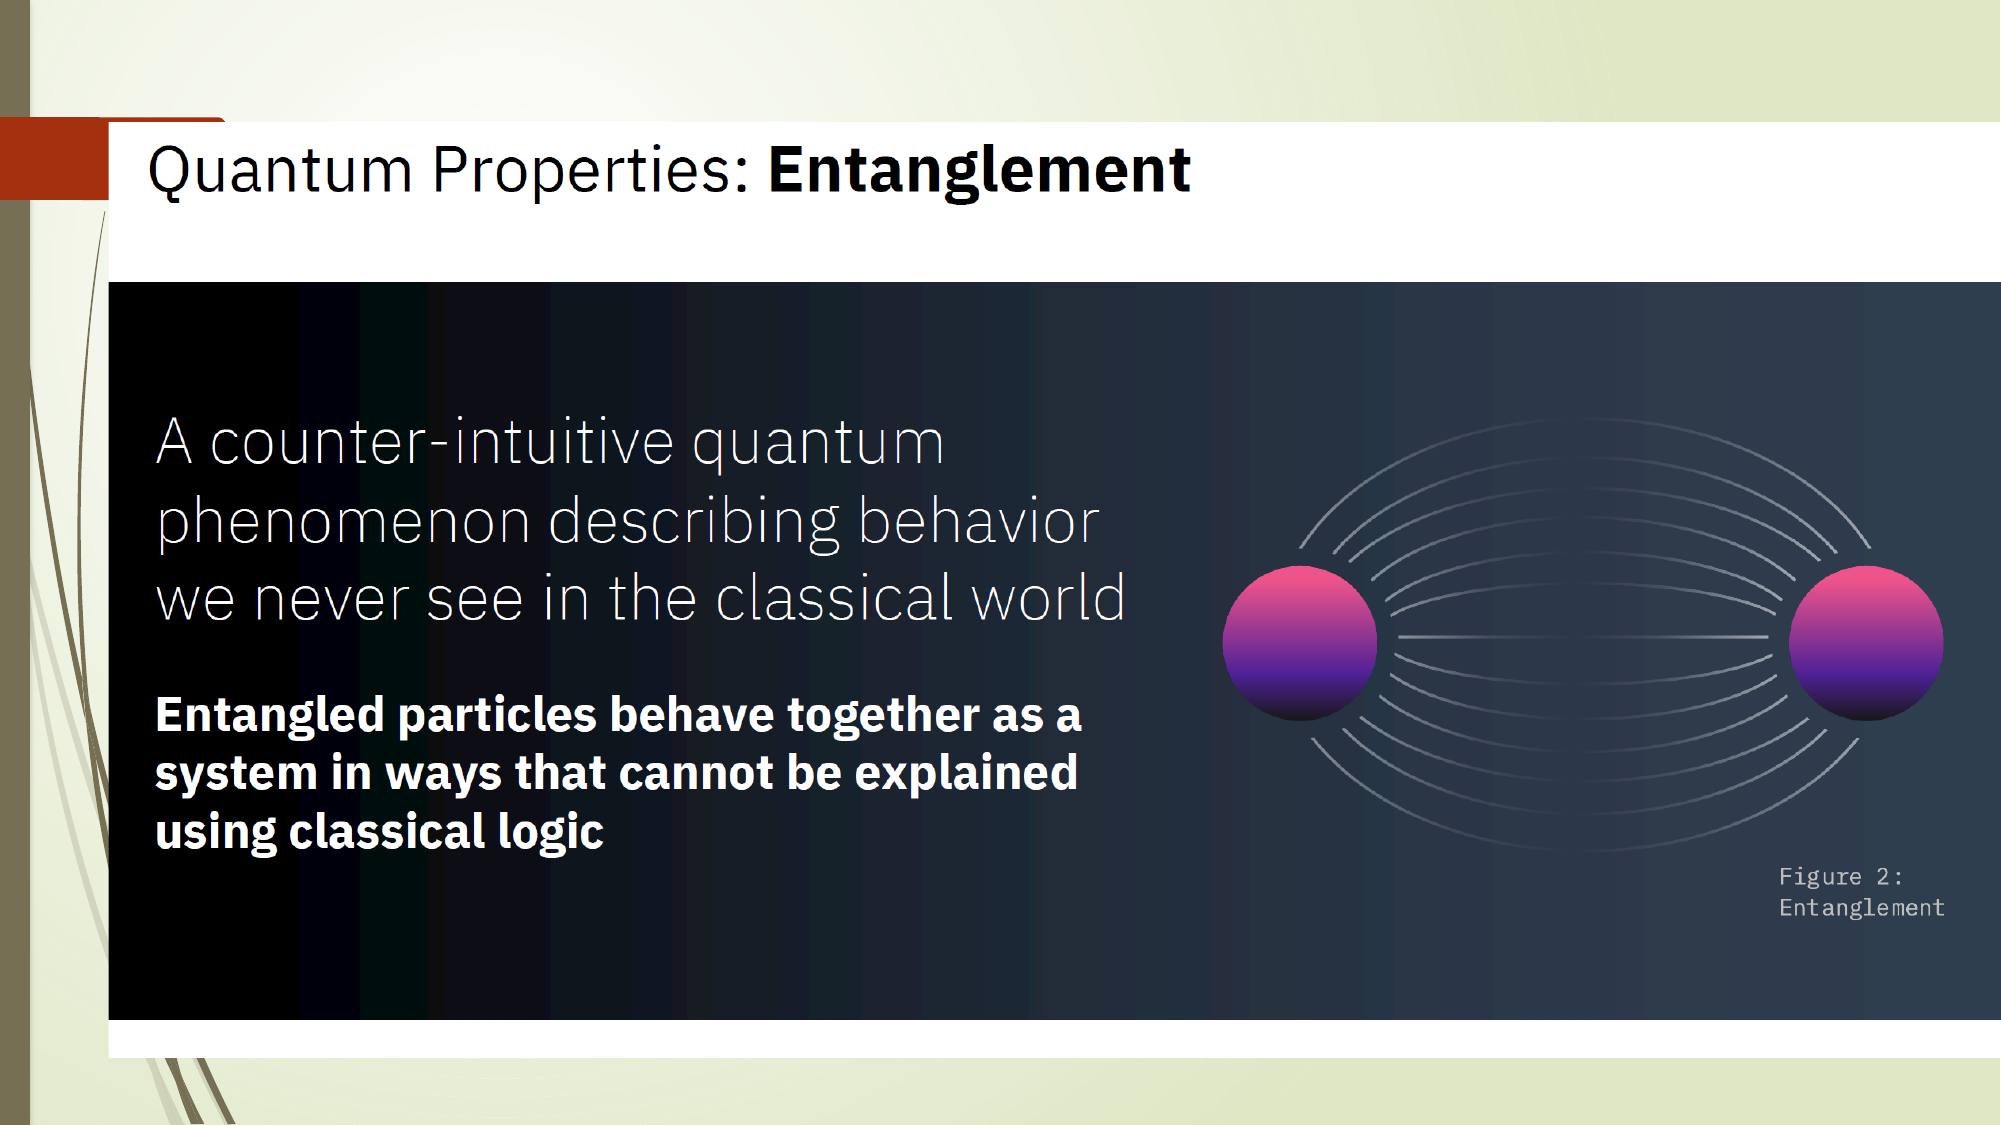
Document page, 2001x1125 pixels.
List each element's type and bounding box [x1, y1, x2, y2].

picture [108, 122, 2000, 1059]
